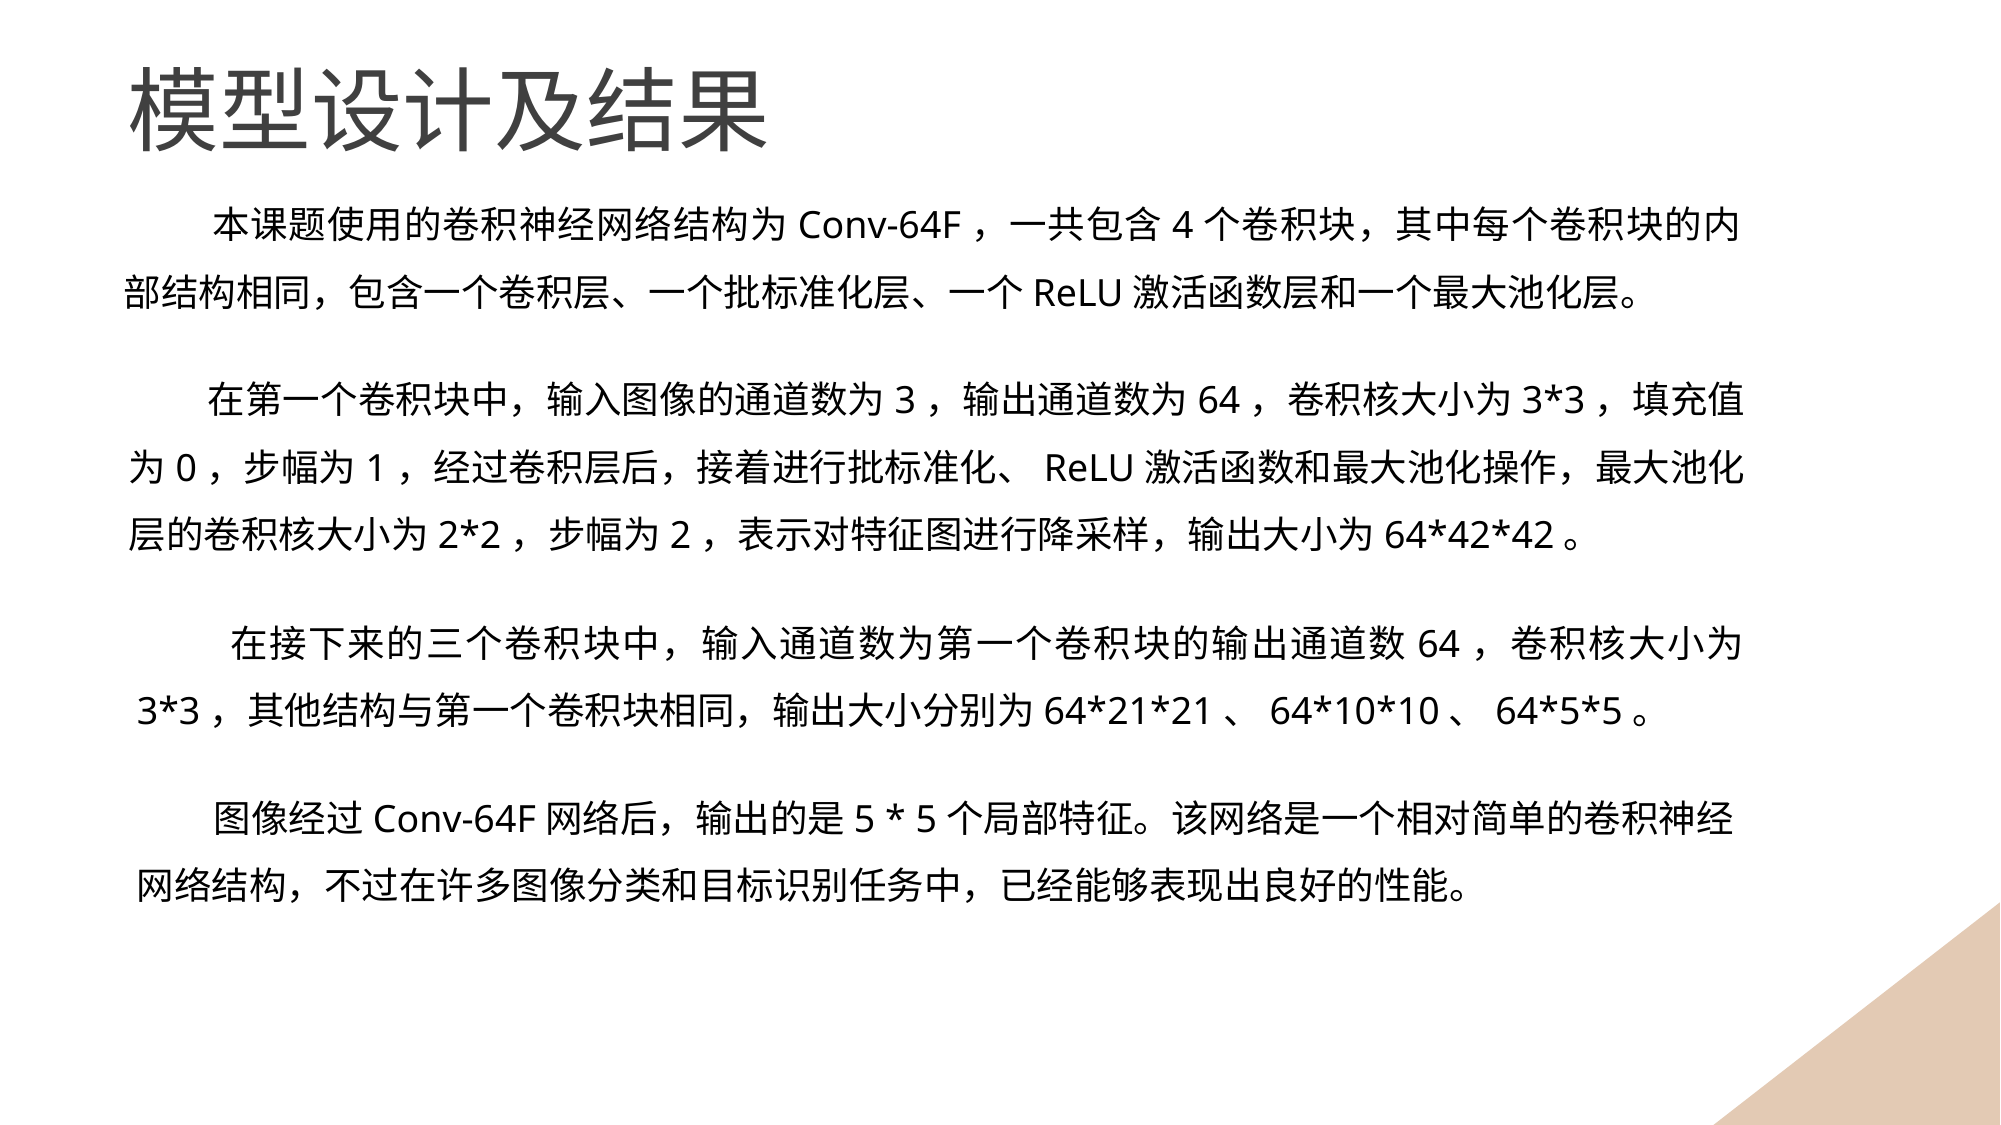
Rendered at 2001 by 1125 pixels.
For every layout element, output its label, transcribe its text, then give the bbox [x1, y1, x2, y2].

text_box 在接下来的三个卷积块中，输入通道数为第一个卷积块的输出通道数64，卷积核大小为3*3，其他结构与第一个卷积块相同，输出大小分别为64*21*21、64*10*10、64*5*5。 [122, 589, 1768, 740]
text_box 模型设计及结果 [113, 45, 786, 170]
text_box 图像经过Conv-64F网络后，输出的是5 * 5个局部特征。该网络是一个相对简单的卷积神经网络结构，不过在许多图像分类和目标识别任务中，已经能够表现出良好的性能。 [122, 764, 1768, 915]
text_box [1711, 900, 2000, 1125]
text_box 本课题使用的卷积神经网络结构为Conv-64F，一共包含4个卷积块，其中每个卷积块的内部结构相同，包含一个卷积层、一个批标准化层、一个ReLU激活函数层和一个最大池化层。 [108, 171, 1756, 322]
text_box 在第一个卷积块中，输入图像的通道数为3，输出通道数为64，卷积核大小为3*3，填充值为0，步幅为1，经过卷积层后，接着进行批标准化、ReLU激活函数和最大池化操作，最大池化层的卷积核大小为2*2，步幅为2，表示对特征图进行降采样，输出大小为64*42*42。 [114, 346, 1760, 564]
